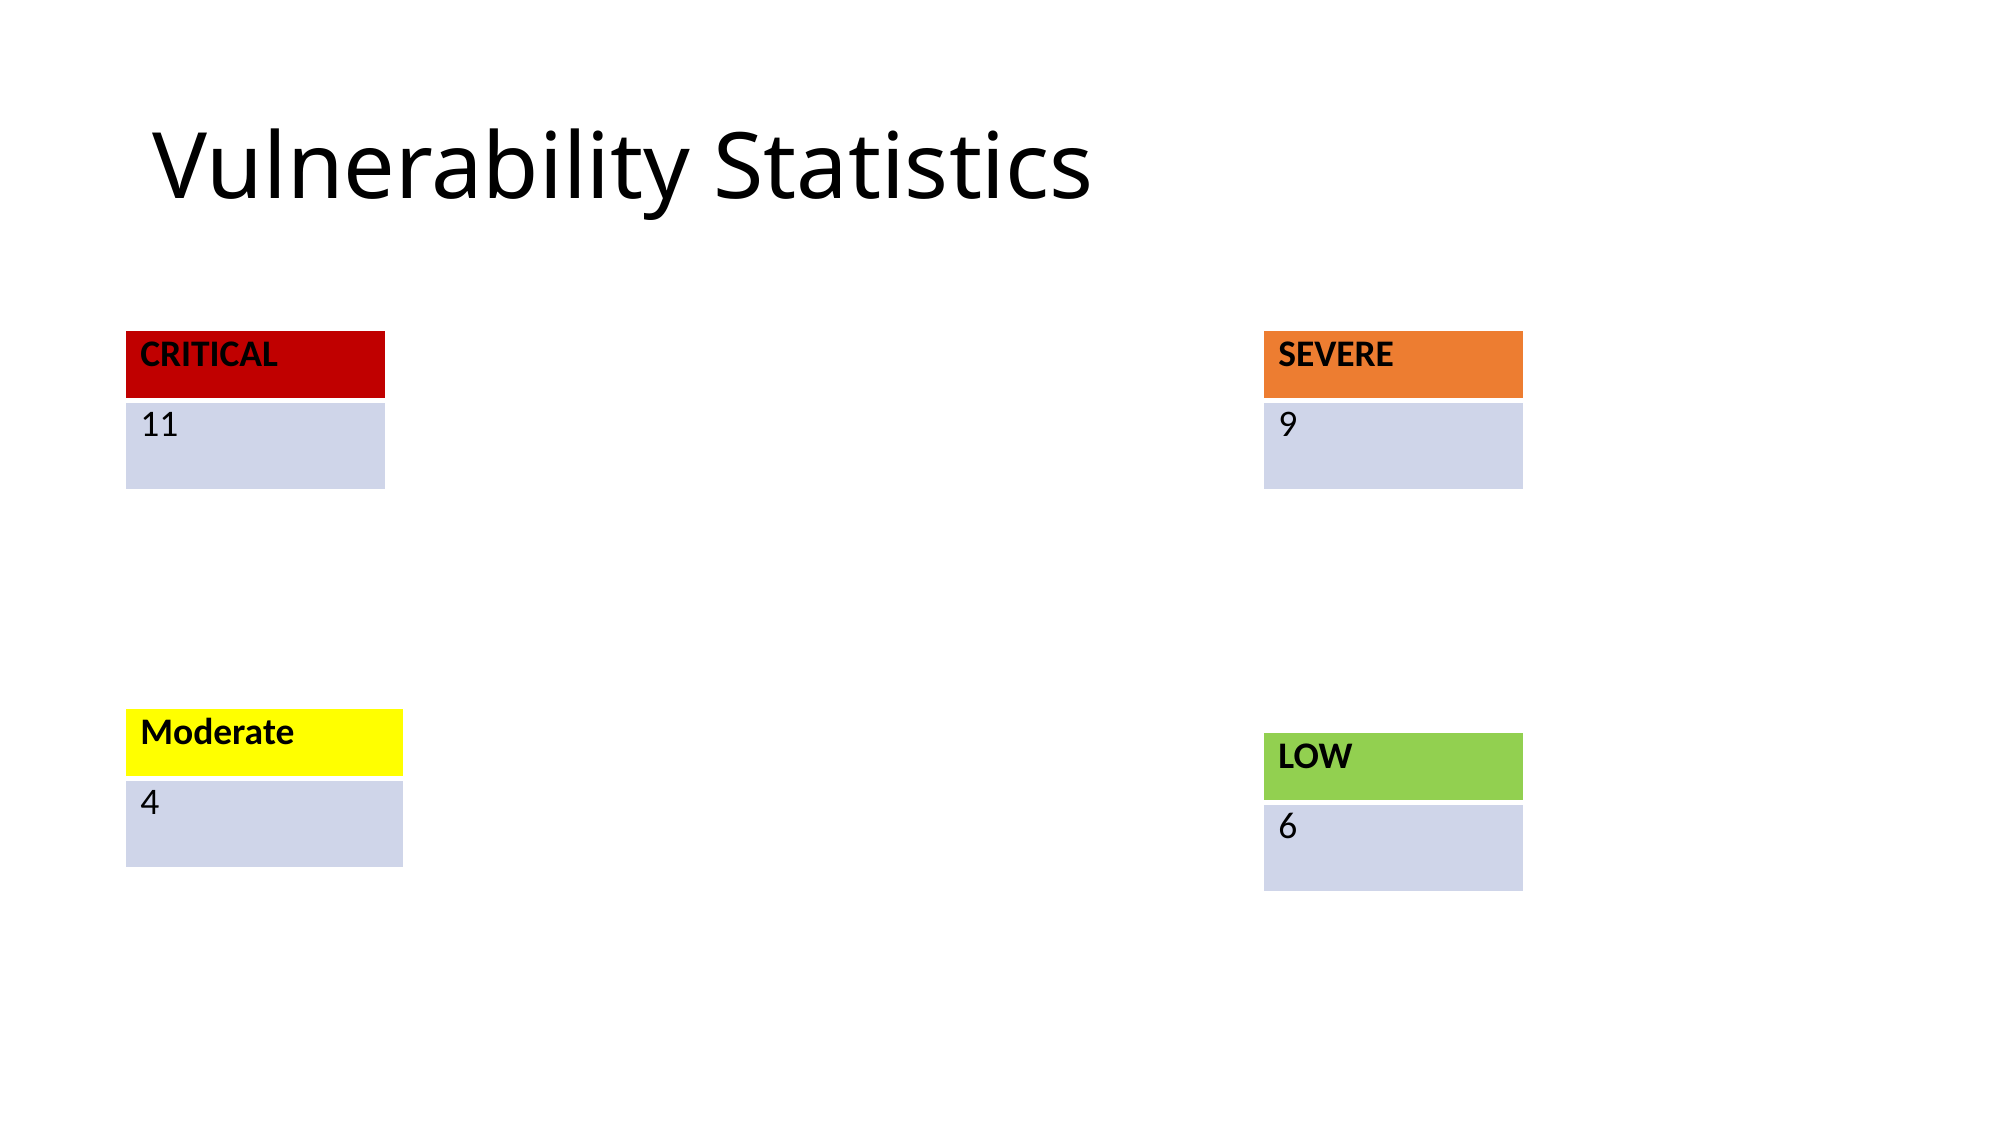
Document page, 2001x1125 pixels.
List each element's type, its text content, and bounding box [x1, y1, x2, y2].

table_header SEVERE [1264, 331, 1523, 398]
table_cell 6 [1264, 805, 1523, 891]
table_header Moderate [126, 709, 403, 776]
table_header LOW [1264, 733, 1523, 800]
table_header CRITICAL [126, 331, 385, 398]
table_cell 9 [1264, 403, 1523, 489]
title Vulnerability Statistics [137, 59, 1863, 278]
table_cell 4 [126, 781, 403, 867]
table_cell 11 [126, 403, 385, 489]
